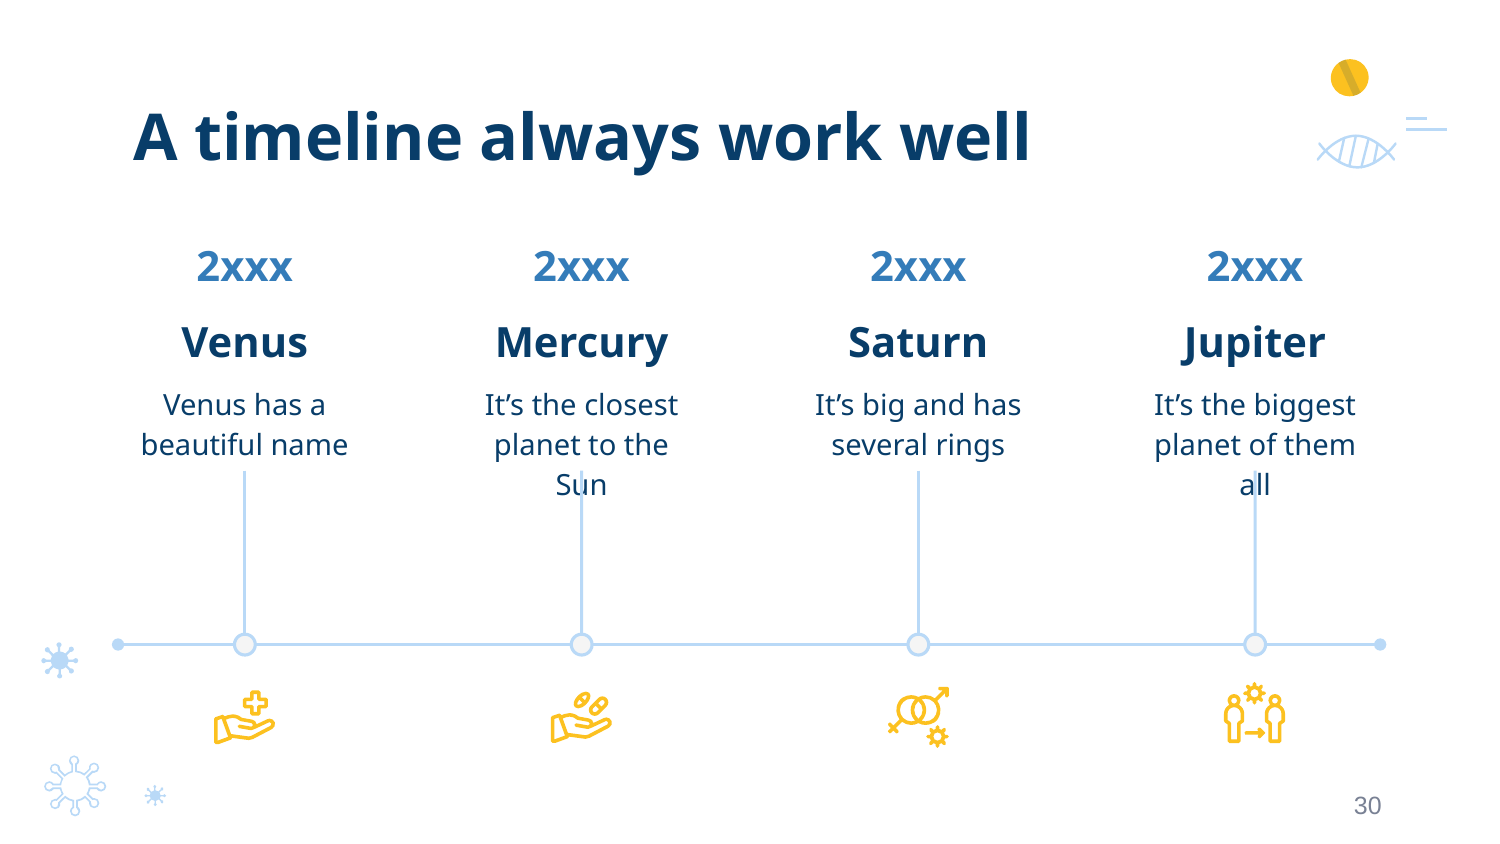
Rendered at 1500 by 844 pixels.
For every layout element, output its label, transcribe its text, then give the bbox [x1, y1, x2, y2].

text_box [573, 691, 591, 709]
text_box It’s big and has several rings [791, 382, 1045, 471]
text_box 2xxx [454, 227, 709, 305]
text_box Saturn [791, 305, 1045, 382]
text_box It’s the closest planet to the Sun [455, 382, 709, 471]
text_box [237, 652, 253, 656]
text_box [1244, 727, 1266, 739]
text_box [214, 714, 275, 745]
text_box [926, 725, 949, 748]
text_box [1223, 694, 1245, 744]
text_box [908, 635, 929, 643]
text_box [574, 652, 589, 656]
text_box [234, 635, 256, 643]
text_box [571, 635, 592, 643]
text_box 2xxx [118, 227, 372, 305]
text_box 2xxx [1128, 227, 1382, 305]
text_box [1244, 635, 1266, 643]
text_box [1247, 652, 1263, 656]
text_box [588, 696, 609, 716]
text_box [1264, 694, 1286, 744]
text_box [1243, 681, 1266, 705]
text_box Mercury [454, 305, 709, 382]
text_box [911, 652, 926, 656]
text_box Venus has a beautiful name [118, 382, 372, 471]
slide_number 30 [1059, 782, 1397, 828]
text_box [887, 686, 949, 734]
text_box [550, 713, 612, 743]
title A timeline always work well [118, 88, 1382, 182]
text_box Jupiter [1128, 305, 1382, 382]
text_box It’s the biggest planet of them all [1128, 382, 1382, 471]
text_box [242, 690, 268, 716]
text_box 2xxx [791, 227, 1045, 305]
text_box Venus [118, 305, 372, 382]
